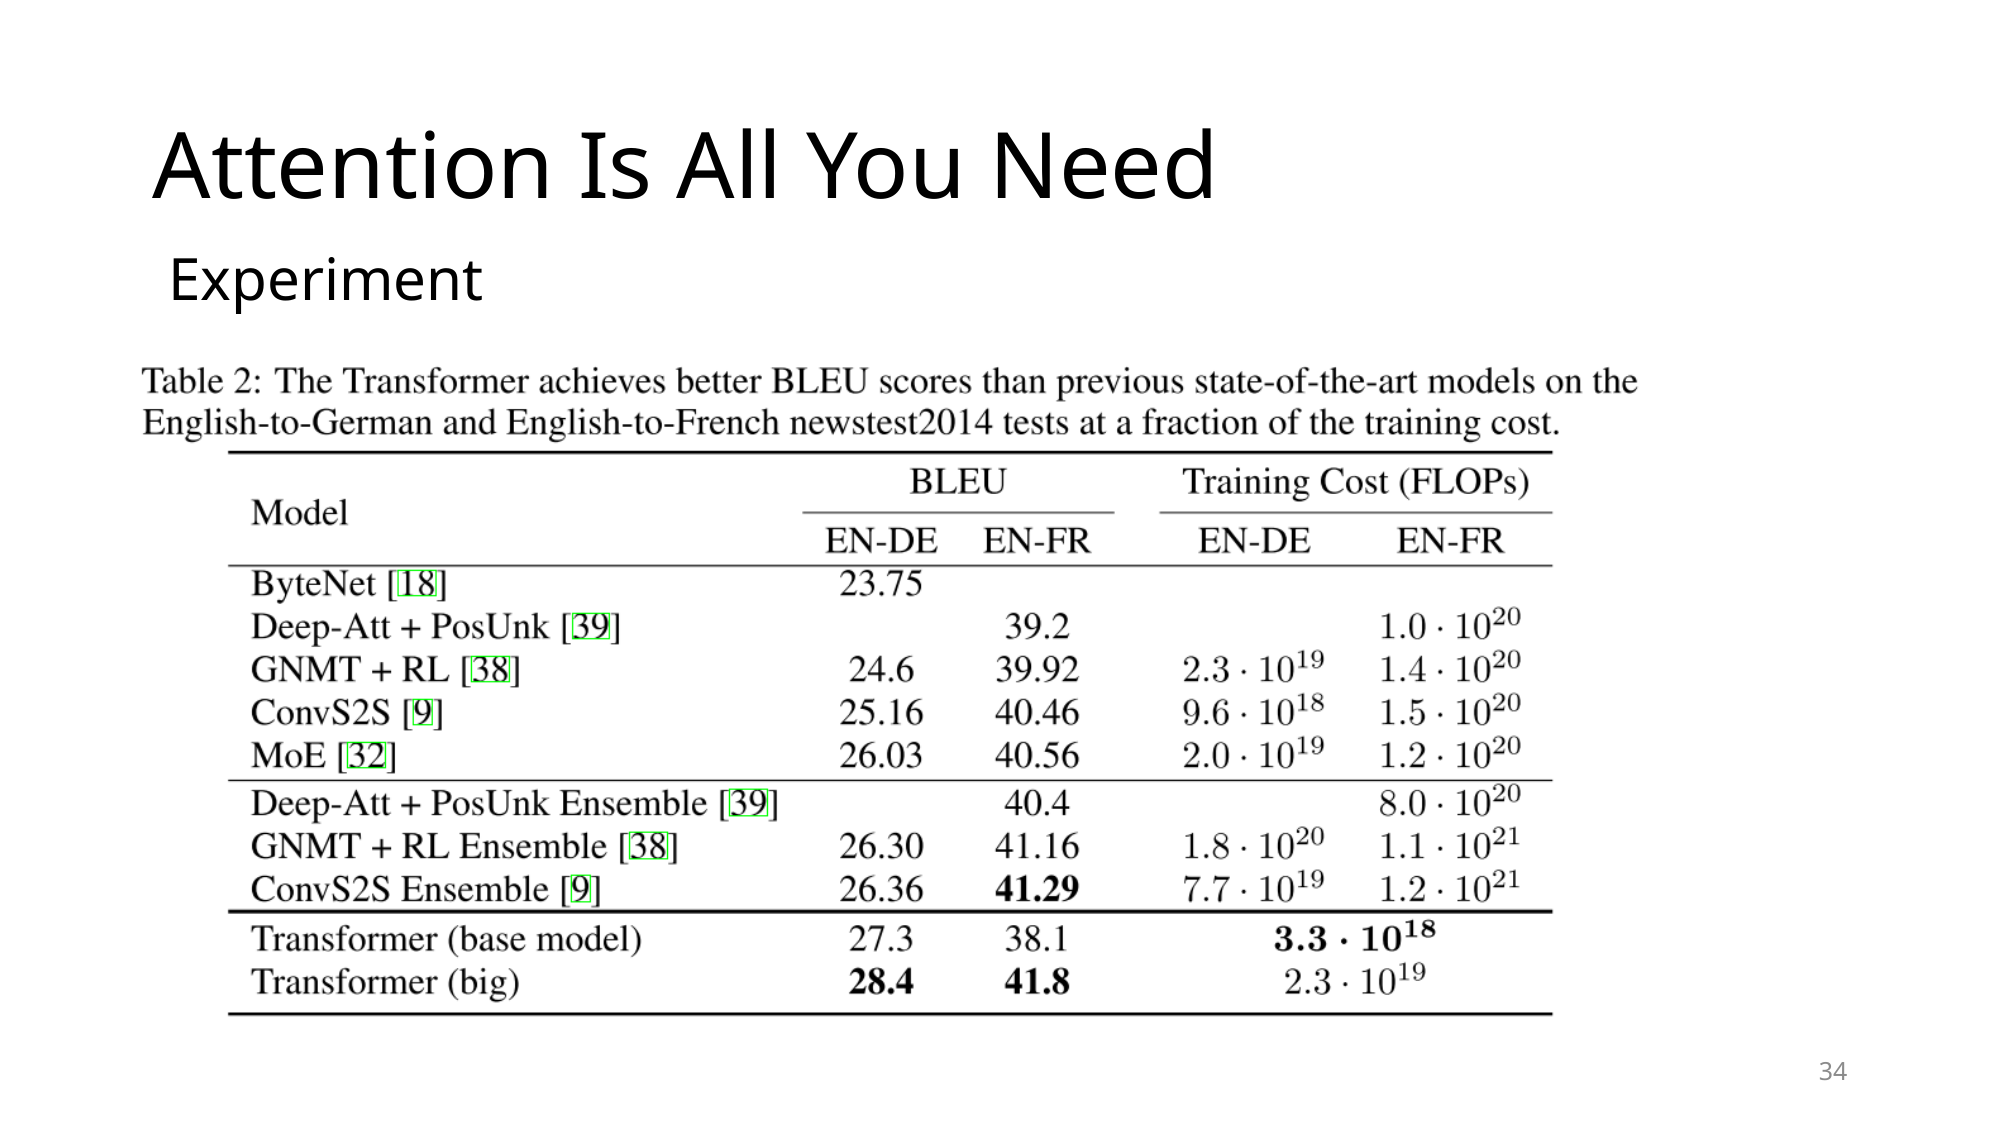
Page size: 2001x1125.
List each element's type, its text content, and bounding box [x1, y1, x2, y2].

slide_number 34 [1412, 1042, 1863, 1103]
title Attention Is All You Need [137, 59, 1863, 278]
picture [137, 351, 1660, 1043]
text_box Experiment [153, 234, 1344, 320]
